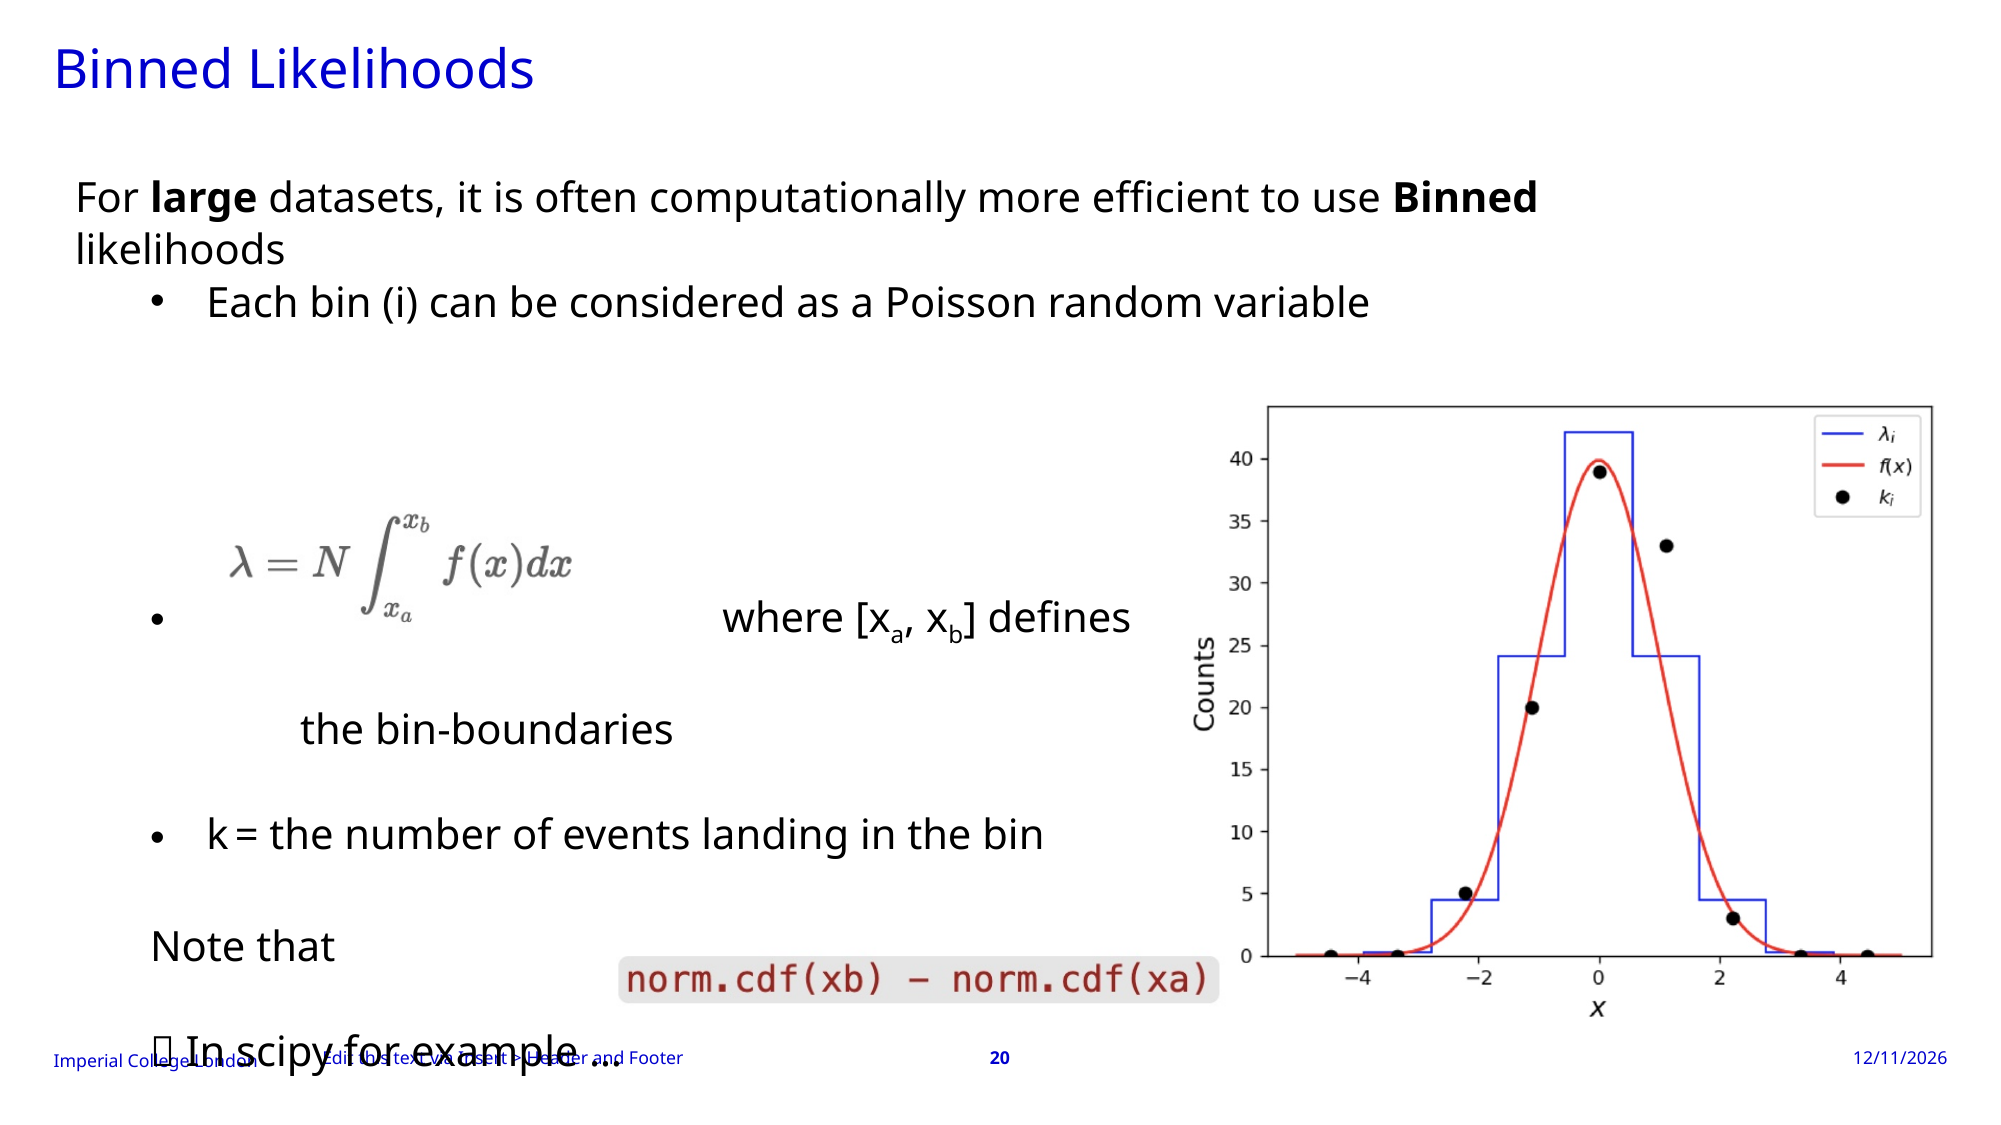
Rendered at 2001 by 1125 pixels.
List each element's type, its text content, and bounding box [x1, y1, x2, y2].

text_box For large datasets, it is often computationally more efficient to use Binned likelihoods Each bin (i) can be considered as a Poisson random variable where [xa, xb] defines the bin-boundaries k = the number of events landing in the bin Note that  In scipy for example … [75, 168, 1746, 807]
title Binned Likelihoods [53, 41, 1947, 104]
picture [340, 388, 1959, 1028]
picture [614, 288, 1144, 456]
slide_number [1745, 1048, 1948, 1072]
picture [196, 486, 603, 642]
slide_number 20 [973, 1048, 1027, 1072]
footer Edit this text via Insert > Header and Footer [322, 1048, 884, 1072]
